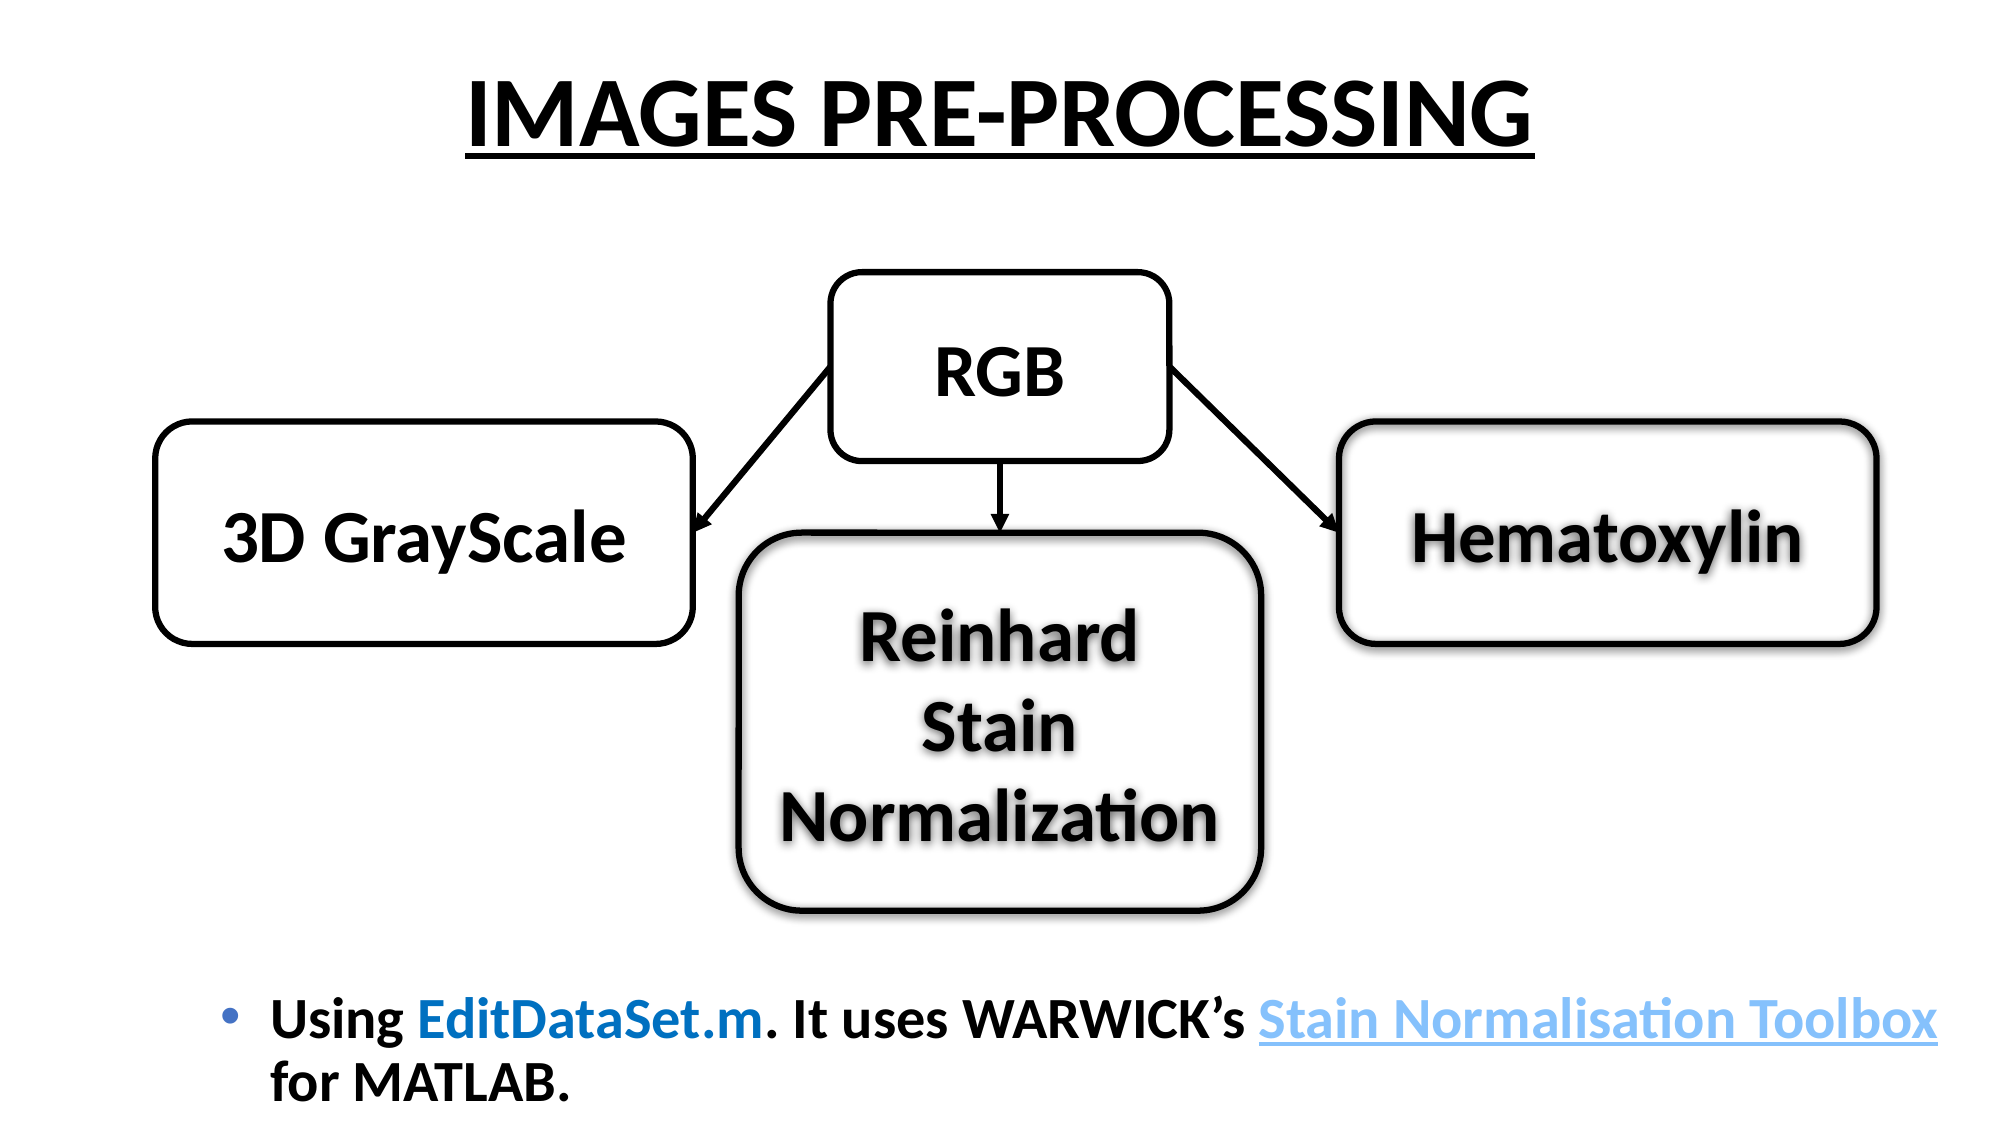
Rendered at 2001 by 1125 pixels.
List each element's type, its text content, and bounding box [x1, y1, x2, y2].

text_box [692, 366, 831, 533]
text_box 3D GrayScale [155, 421, 693, 644]
title IMAGES PRE-PROCESSING [0, 47, 2000, 180]
text_box Reinhard Stain Normalization [738, 532, 1262, 911]
text_box RGB [830, 272, 1170, 462]
text_box Hematoxylin [1338, 421, 1877, 644]
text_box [1169, 366, 1339, 533]
text_box Using EditDataSet.m. It uses WARWICK’s Stain Normalisation Toolbox for MATLAB. [200, 977, 2000, 1073]
